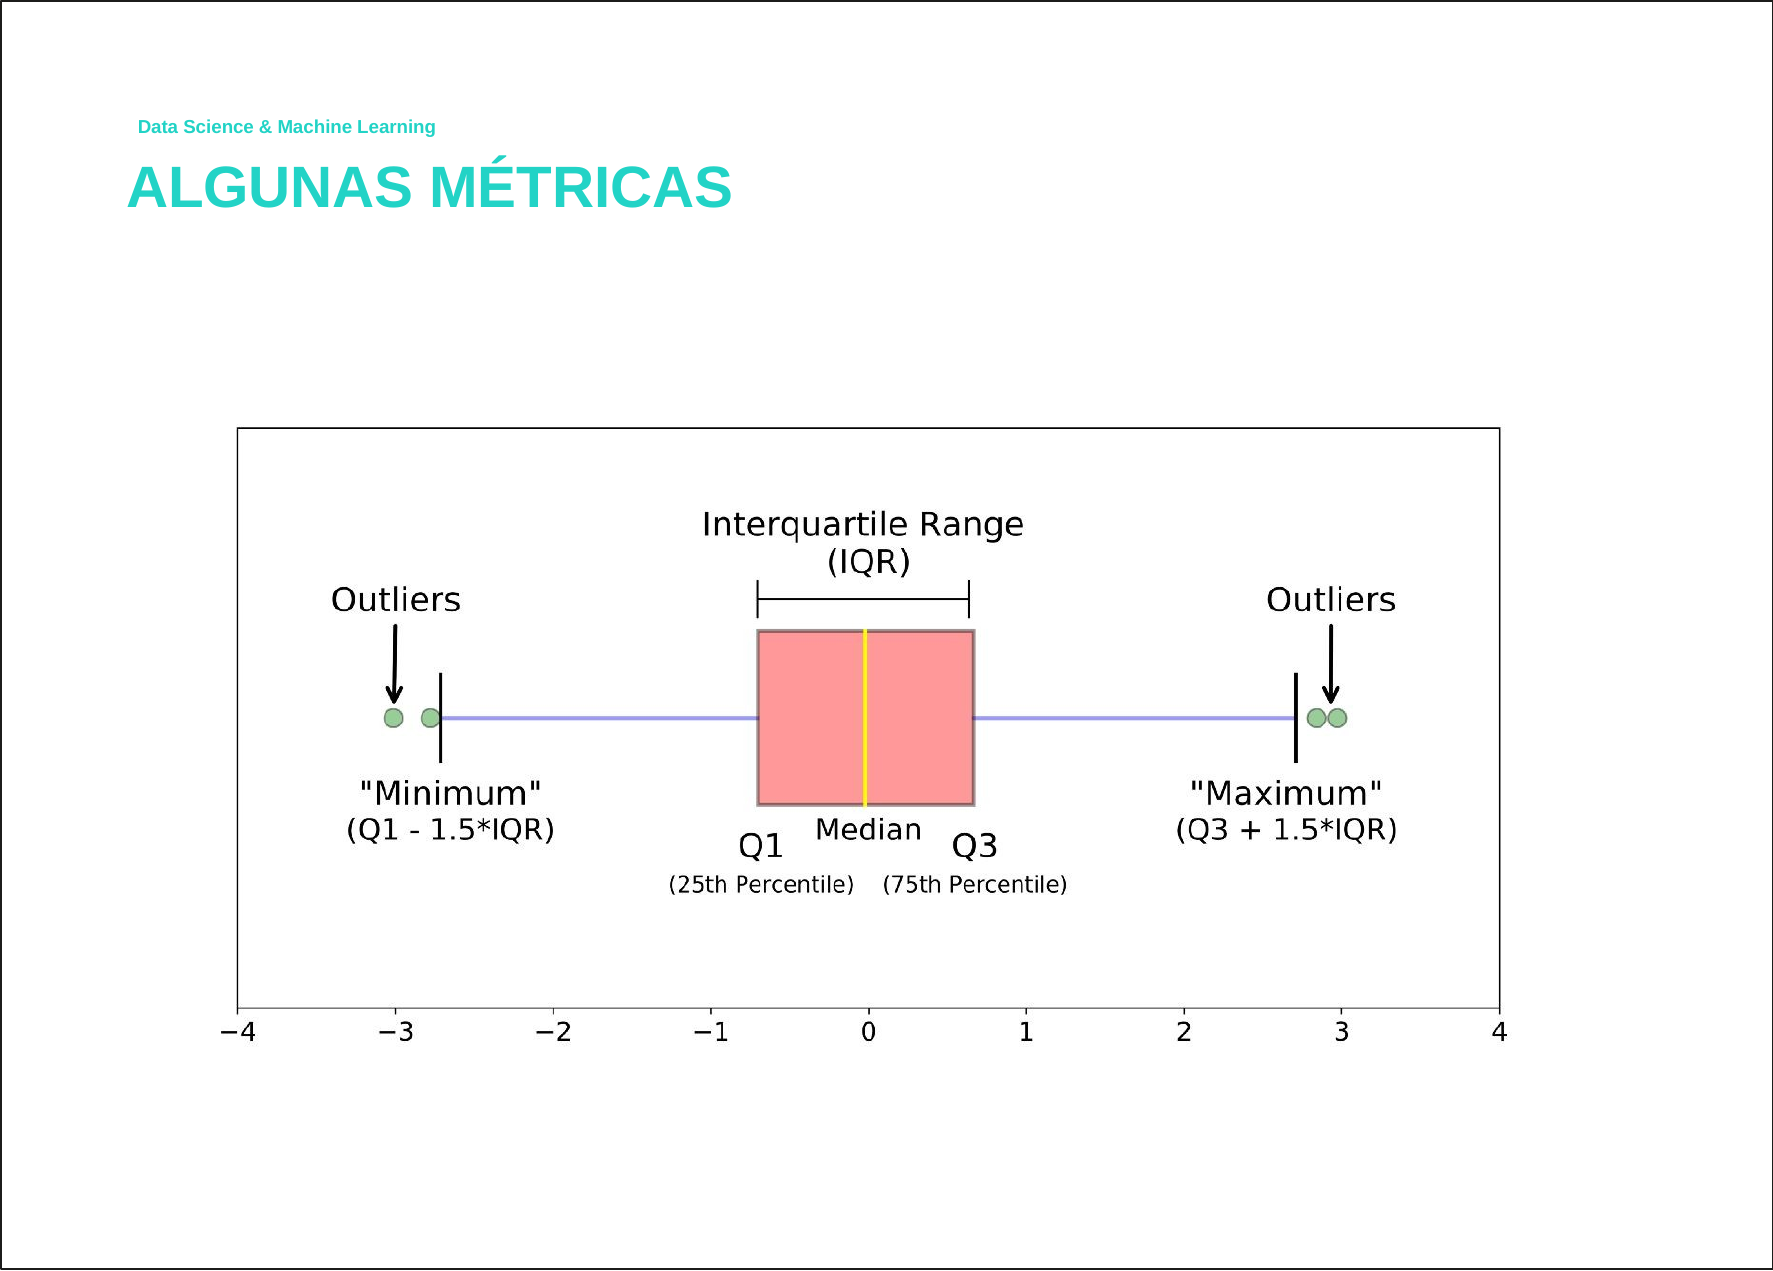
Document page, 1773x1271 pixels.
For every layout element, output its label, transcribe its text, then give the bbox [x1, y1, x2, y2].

text_box Data Science & Machine Learning [135, 113, 449, 163]
title ALGUNAS MÉTRICAS [124, 147, 738, 362]
picture [197, 401, 1527, 1067]
text_box [1, 1, 1773, 1270]
